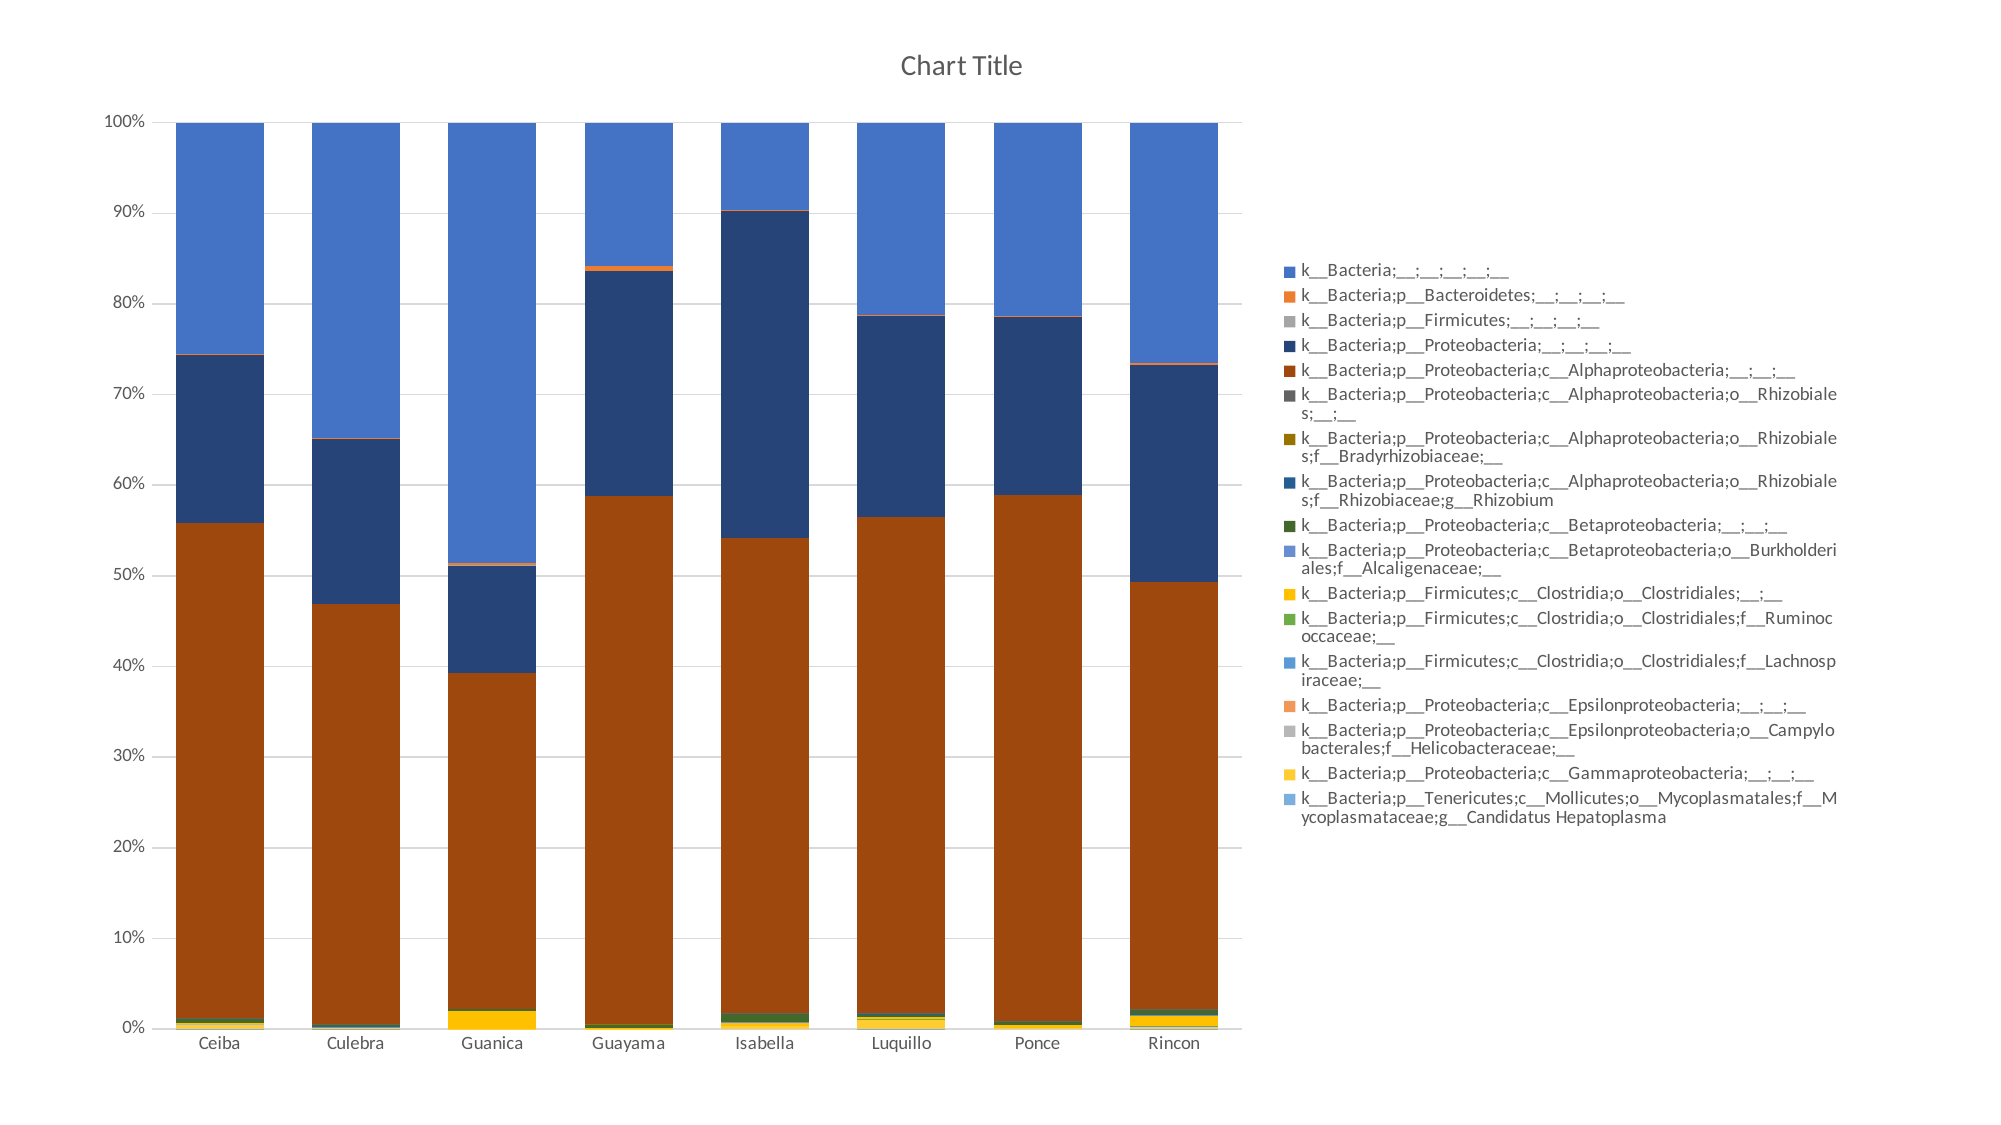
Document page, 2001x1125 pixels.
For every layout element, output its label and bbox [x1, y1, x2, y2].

chart [67, 15, 1856, 1076]
